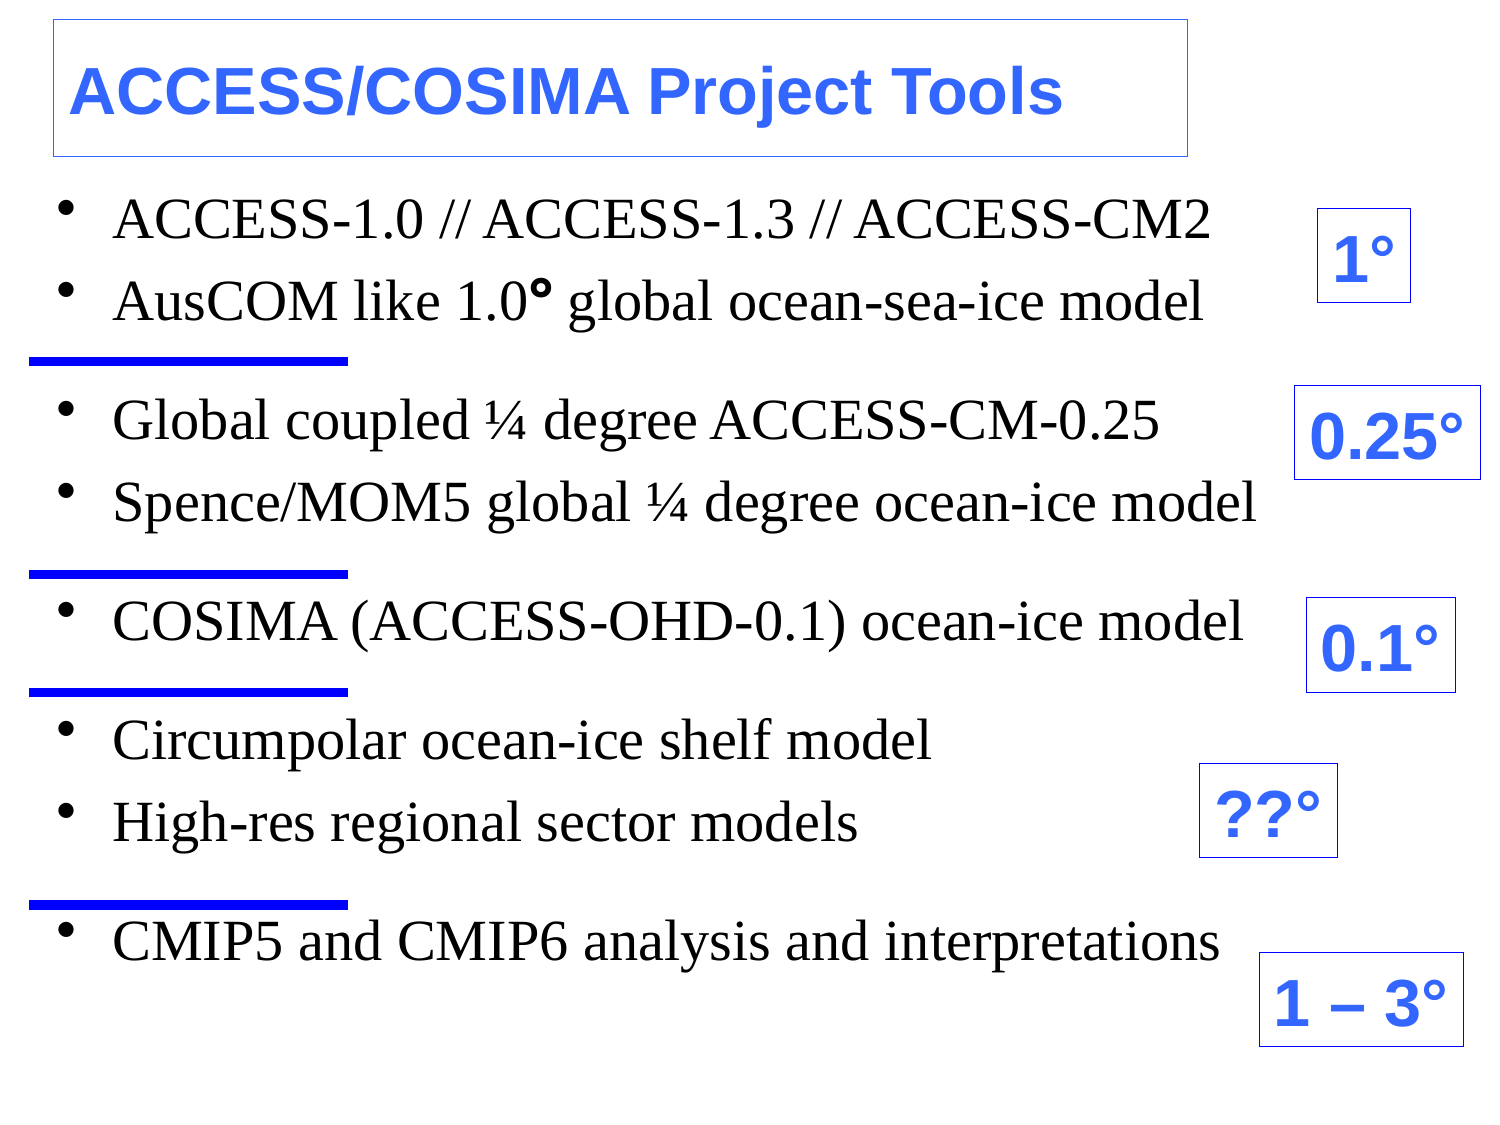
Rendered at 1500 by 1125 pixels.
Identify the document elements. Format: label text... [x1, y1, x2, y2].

text_box 0.25° [1294, 385, 1481, 480]
list ACCESS-1.0 // ACCESS-1.3 // ACCESS-CM2 AusCOM like 1.0° global ocean-sea-ice model Global coupled ¼ degree ACCESS-CM-0.25 Spence/MOM5 global ¼ degree ocean-ice model COSIMA (ACCESS-OHD-0.1) ocean-ice model Circumpolar ocean-ice shelf model High-res regional sector models CMIP5 and CMIP6 analysis and interpretations [41, 172, 1317, 848]
text_box ??° [1199, 763, 1338, 858]
title ACCESS/COSIMA Project Tools [53, 19, 1188, 157]
text_box 1° [1317, 208, 1411, 303]
text_box 1 – 3° [1259, 952, 1464, 1047]
text_box 0.1° [1306, 597, 1456, 693]
